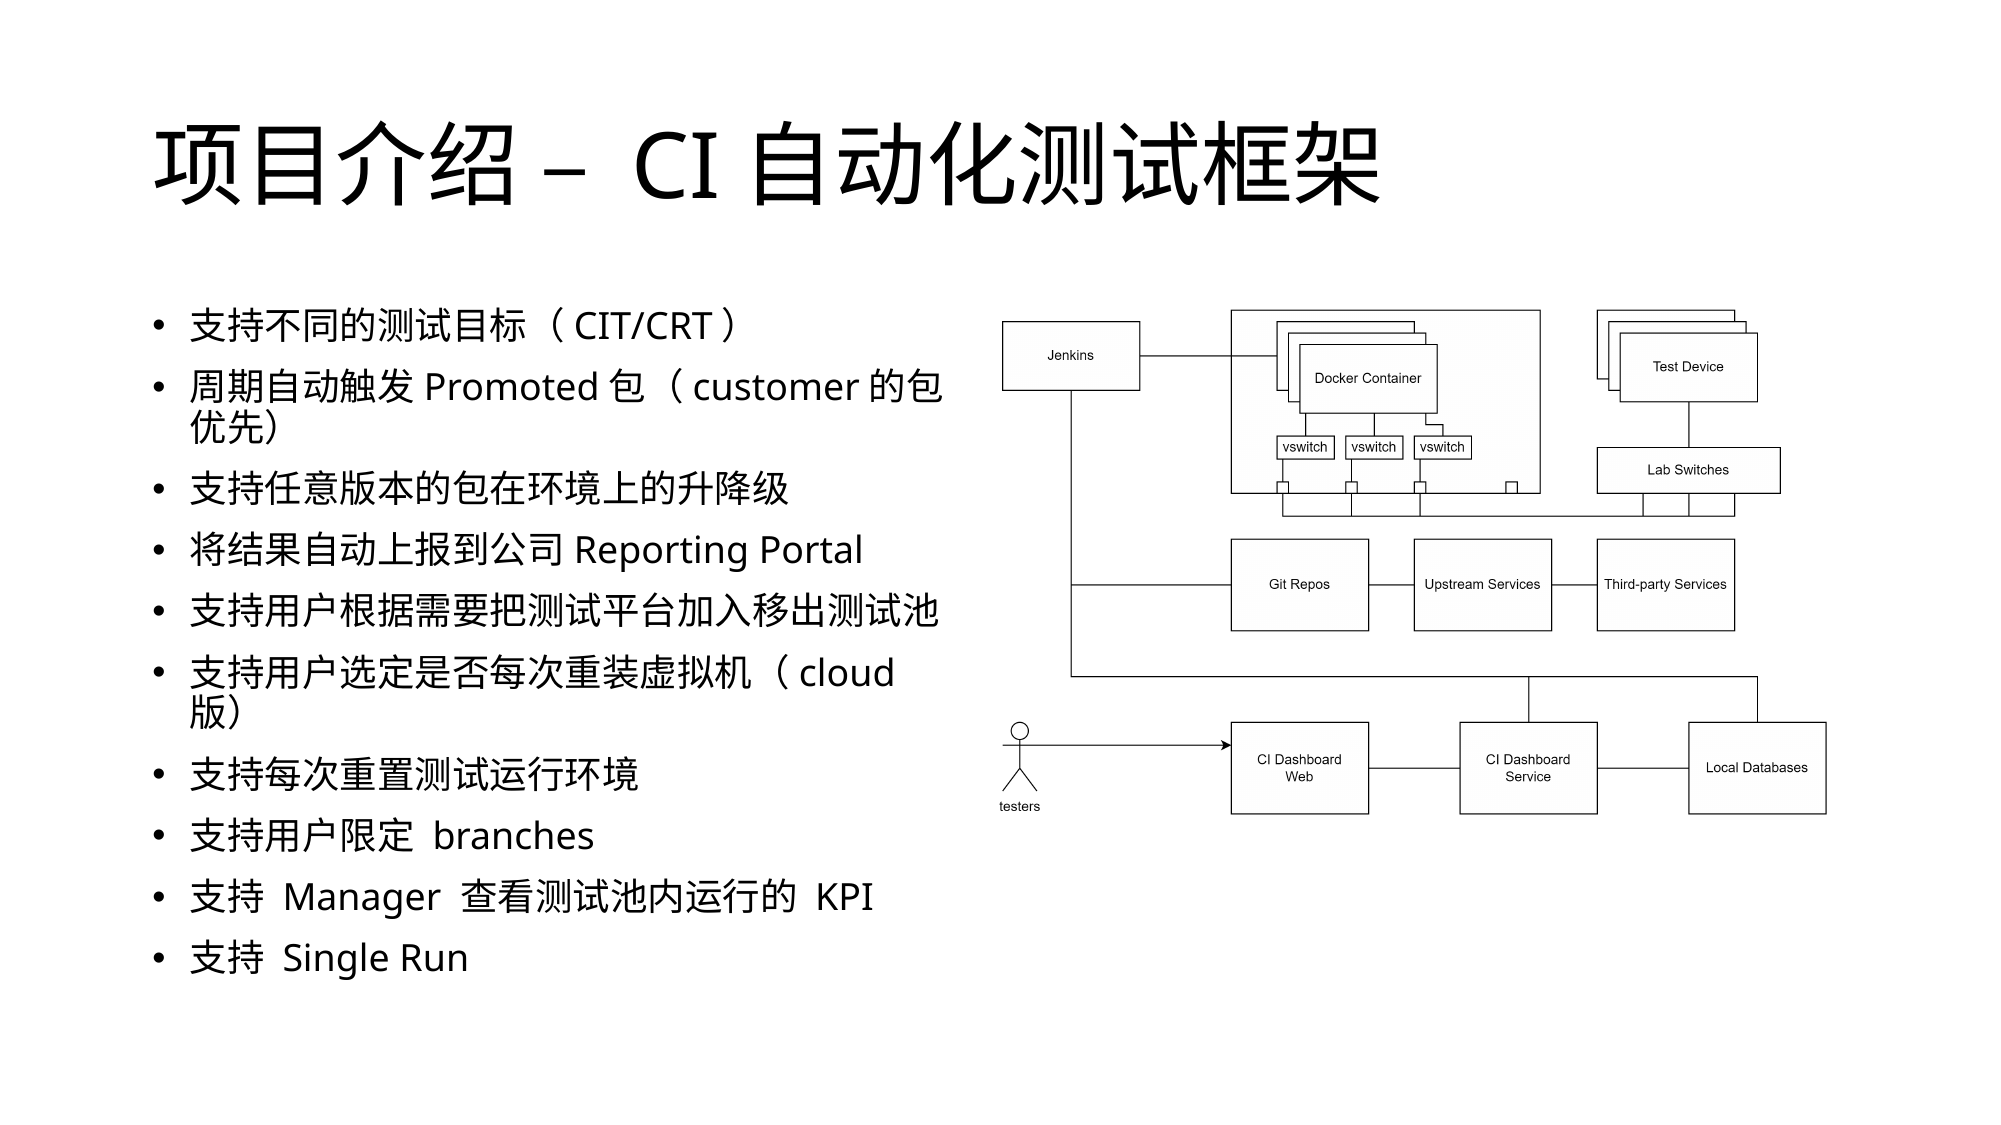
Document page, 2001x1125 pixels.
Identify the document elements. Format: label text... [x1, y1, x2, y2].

title 项目介绍 – CI自动化测试框架 [137, 59, 1863, 278]
list 支持不同的测试目标（CIT/CRT） 周期自动触发Promoted包（customer的包优先） 支持任意版本的包在环境上的升降级 将结果自动上报到公司Reporting Portal 支持用户根据需要把测试平台加入移出测试池 支持用户选定是否每次重装虚拟机（cloud版） 支持每次重置测试运行环境 支持用户限定 branches 支持 Manager 查看测试池内运行的 KPI 支持 Single Run [137, 299, 970, 1014]
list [987, 298, 1838, 827]
